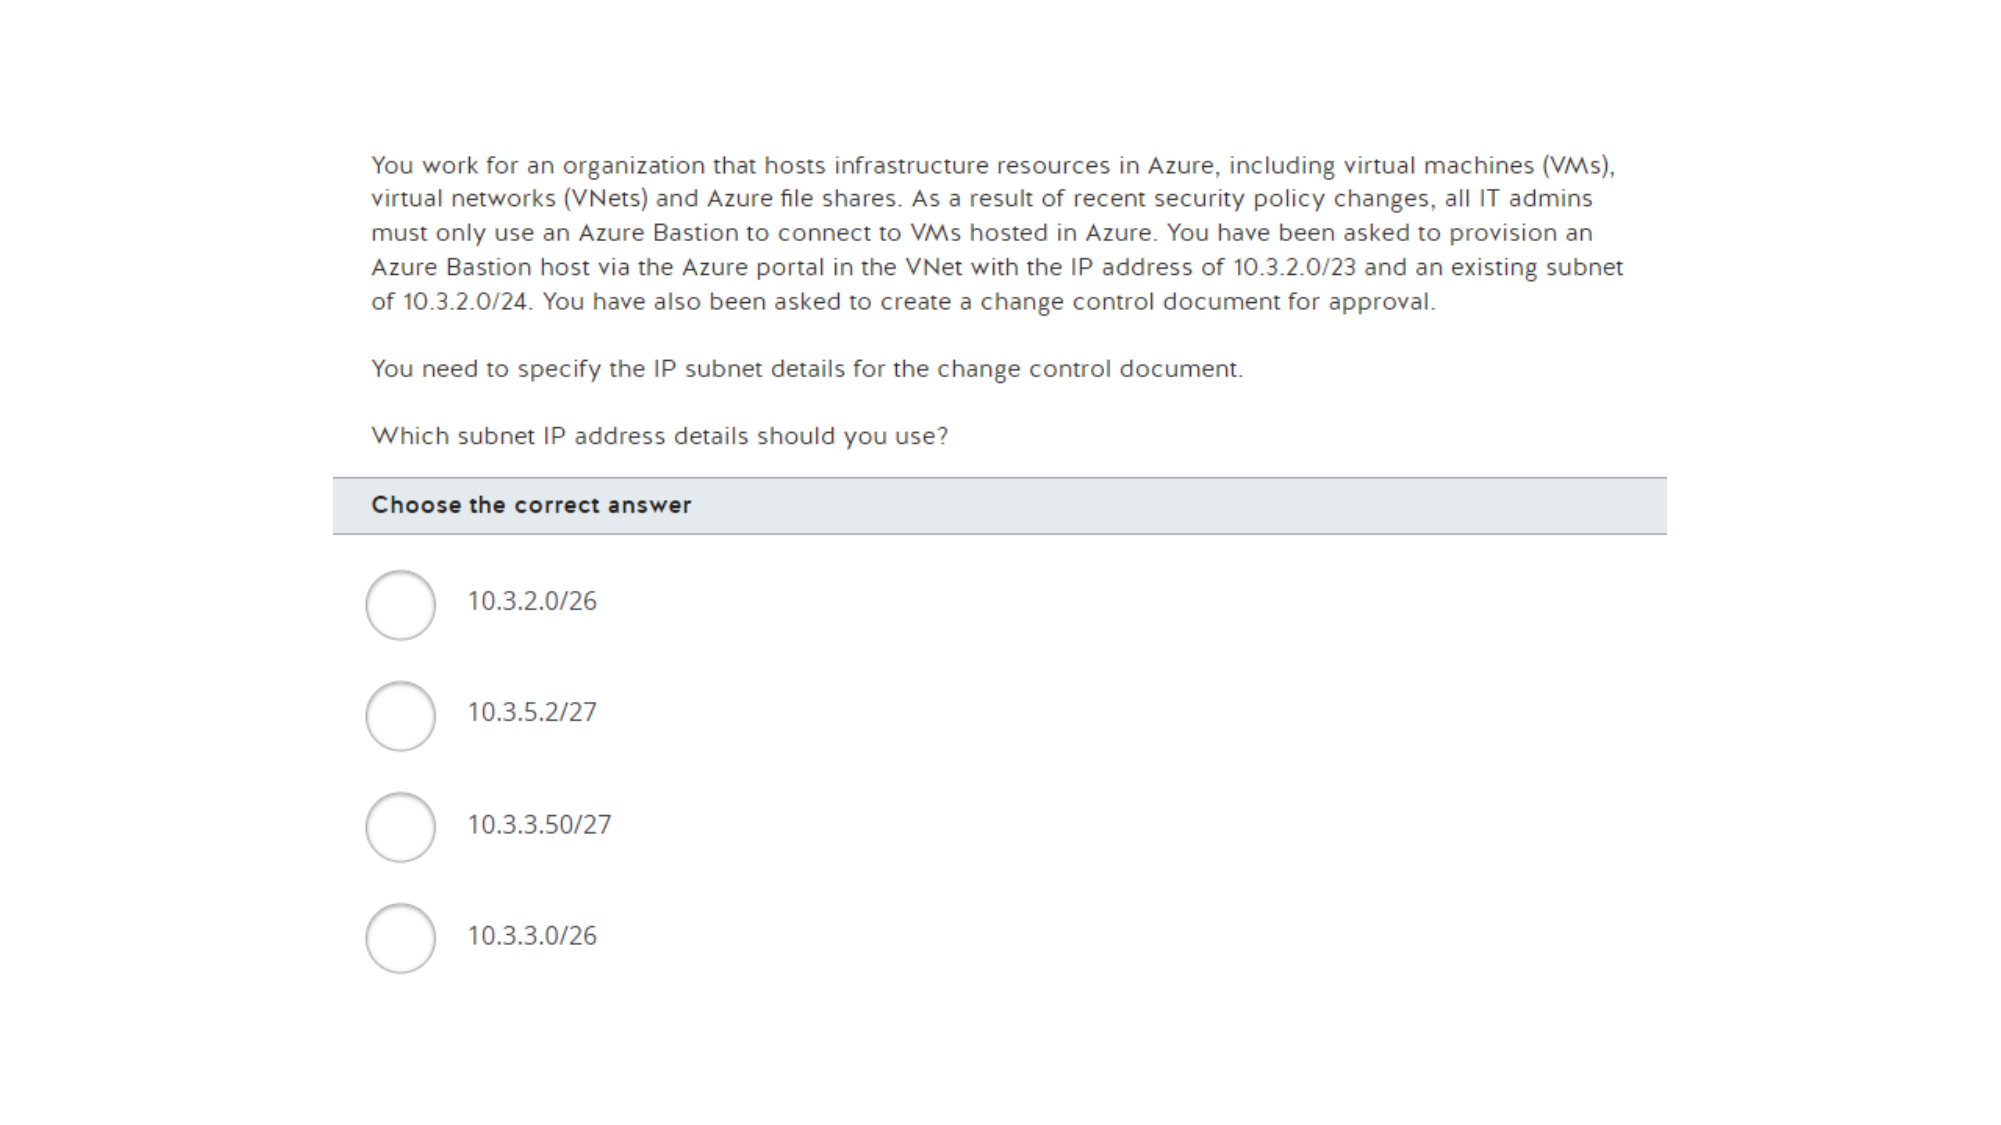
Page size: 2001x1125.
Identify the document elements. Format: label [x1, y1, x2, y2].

picture [333, 130, 1667, 995]
